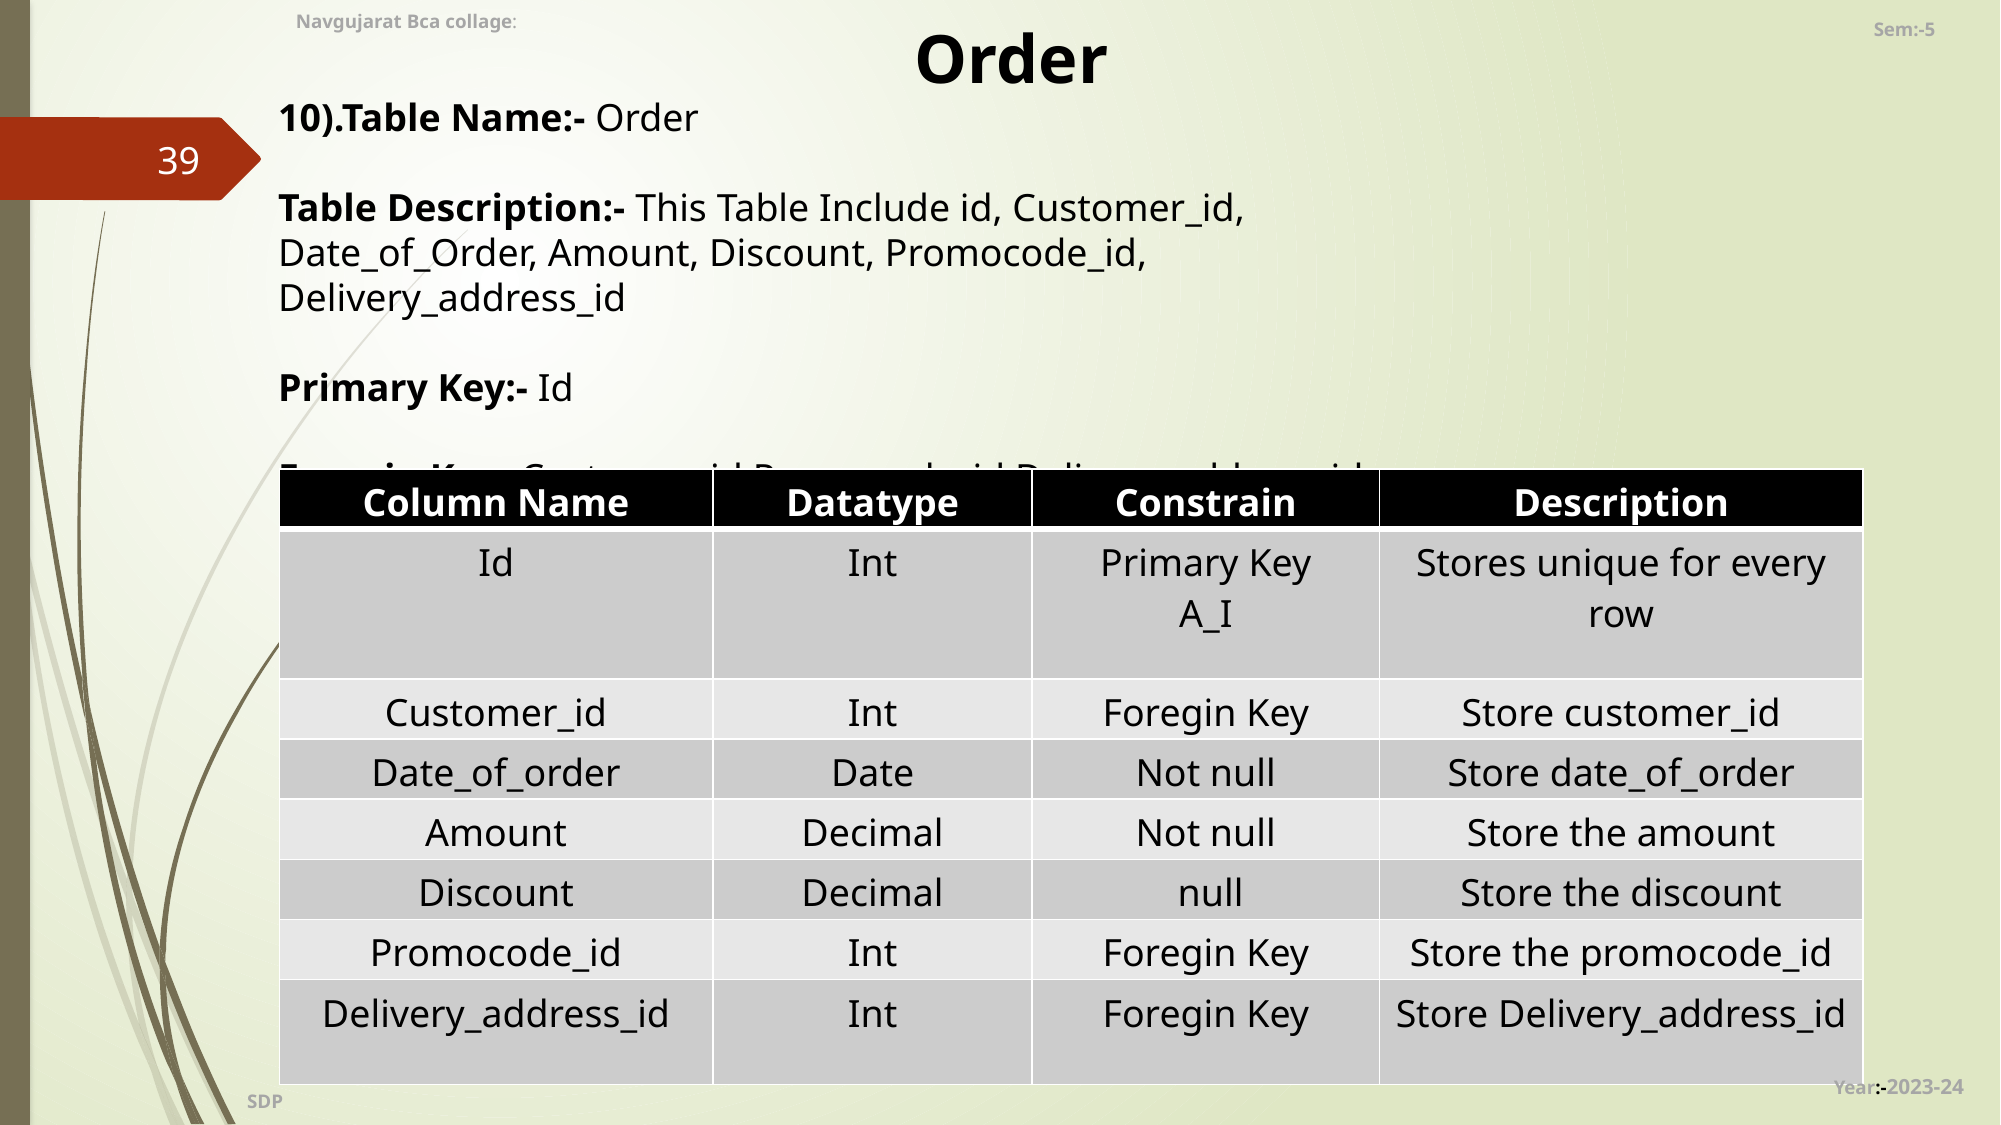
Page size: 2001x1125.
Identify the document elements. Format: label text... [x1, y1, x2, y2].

table_cell Foregin Key [1033, 920, 1379, 979]
table_cell Int [714, 920, 1031, 979]
table_cell Date [714, 740, 1031, 798]
text_box SDP [232, 1082, 1233, 1120]
table_cell Amount [280, 800, 712, 859]
table_cell Decimal [714, 860, 1031, 919]
table_cell Store date_of_order [1380, 740, 1862, 798]
table_cell Store Delivery_address_id [1380, 980, 1862, 1084]
table_header Datatype [714, 470, 1031, 526]
table_cell Delivery_address_id [280, 980, 712, 1082]
table_cell Id [280, 532, 712, 678]
table_cell Decimal [714, 800, 1031, 859]
table_cell Promocode_id [280, 920, 712, 979]
table_cell Stores unique for every row [1380, 532, 1862, 678]
table_cell Store the discount [1380, 860, 1862, 919]
text_box 39 [142, 130, 1143, 190]
text_box Sem:-5 [1858, 0, 2000, 60]
table_cell Int [714, 680, 1031, 738]
text_box Year:-2023-24 [1818, 1056, 1984, 1117]
table_cell Date_of_order [280, 740, 712, 798]
table_header Constrain [1033, 470, 1379, 526]
table_cell Foregin Key [1033, 680, 1379, 738]
table_cell Not null [1033, 740, 1379, 798]
table_cell Discount [280, 860, 712, 919]
table_cell Store customer_id [1380, 680, 1862, 738]
table_cell Foregin Key [1033, 980, 1379, 1084]
table_cell Customer_id [280, 680, 712, 738]
text_box Navgujarat Bca collage: [280, 0, 581, 52]
table_cell null [1033, 860, 1379, 919]
table_header Description [1380, 470, 1862, 526]
table_cell Store the amount [1380, 800, 1862, 859]
table_header Column Name [280, 470, 712, 526]
table_cell Int [714, 980, 1031, 1082]
text_box 10).Table Name:- Order Table Description:- This Table Include id, Customer_id, Date_of_Order, Amount, Discount, Promocode_id, Delivery_address_id Primary Key:- Id Foregin Key:-Customer_id,Promocode_id,Delivery_address_id [263, 86, 1492, 551]
text_box Order [900, 9, 1900, 104]
table_cell Int [714, 532, 1031, 678]
table_cell Store the promocode_id [1380, 920, 1862, 979]
table_cell Primary Key A_I [1033, 532, 1379, 678]
table_cell Not null [1033, 800, 1379, 859]
